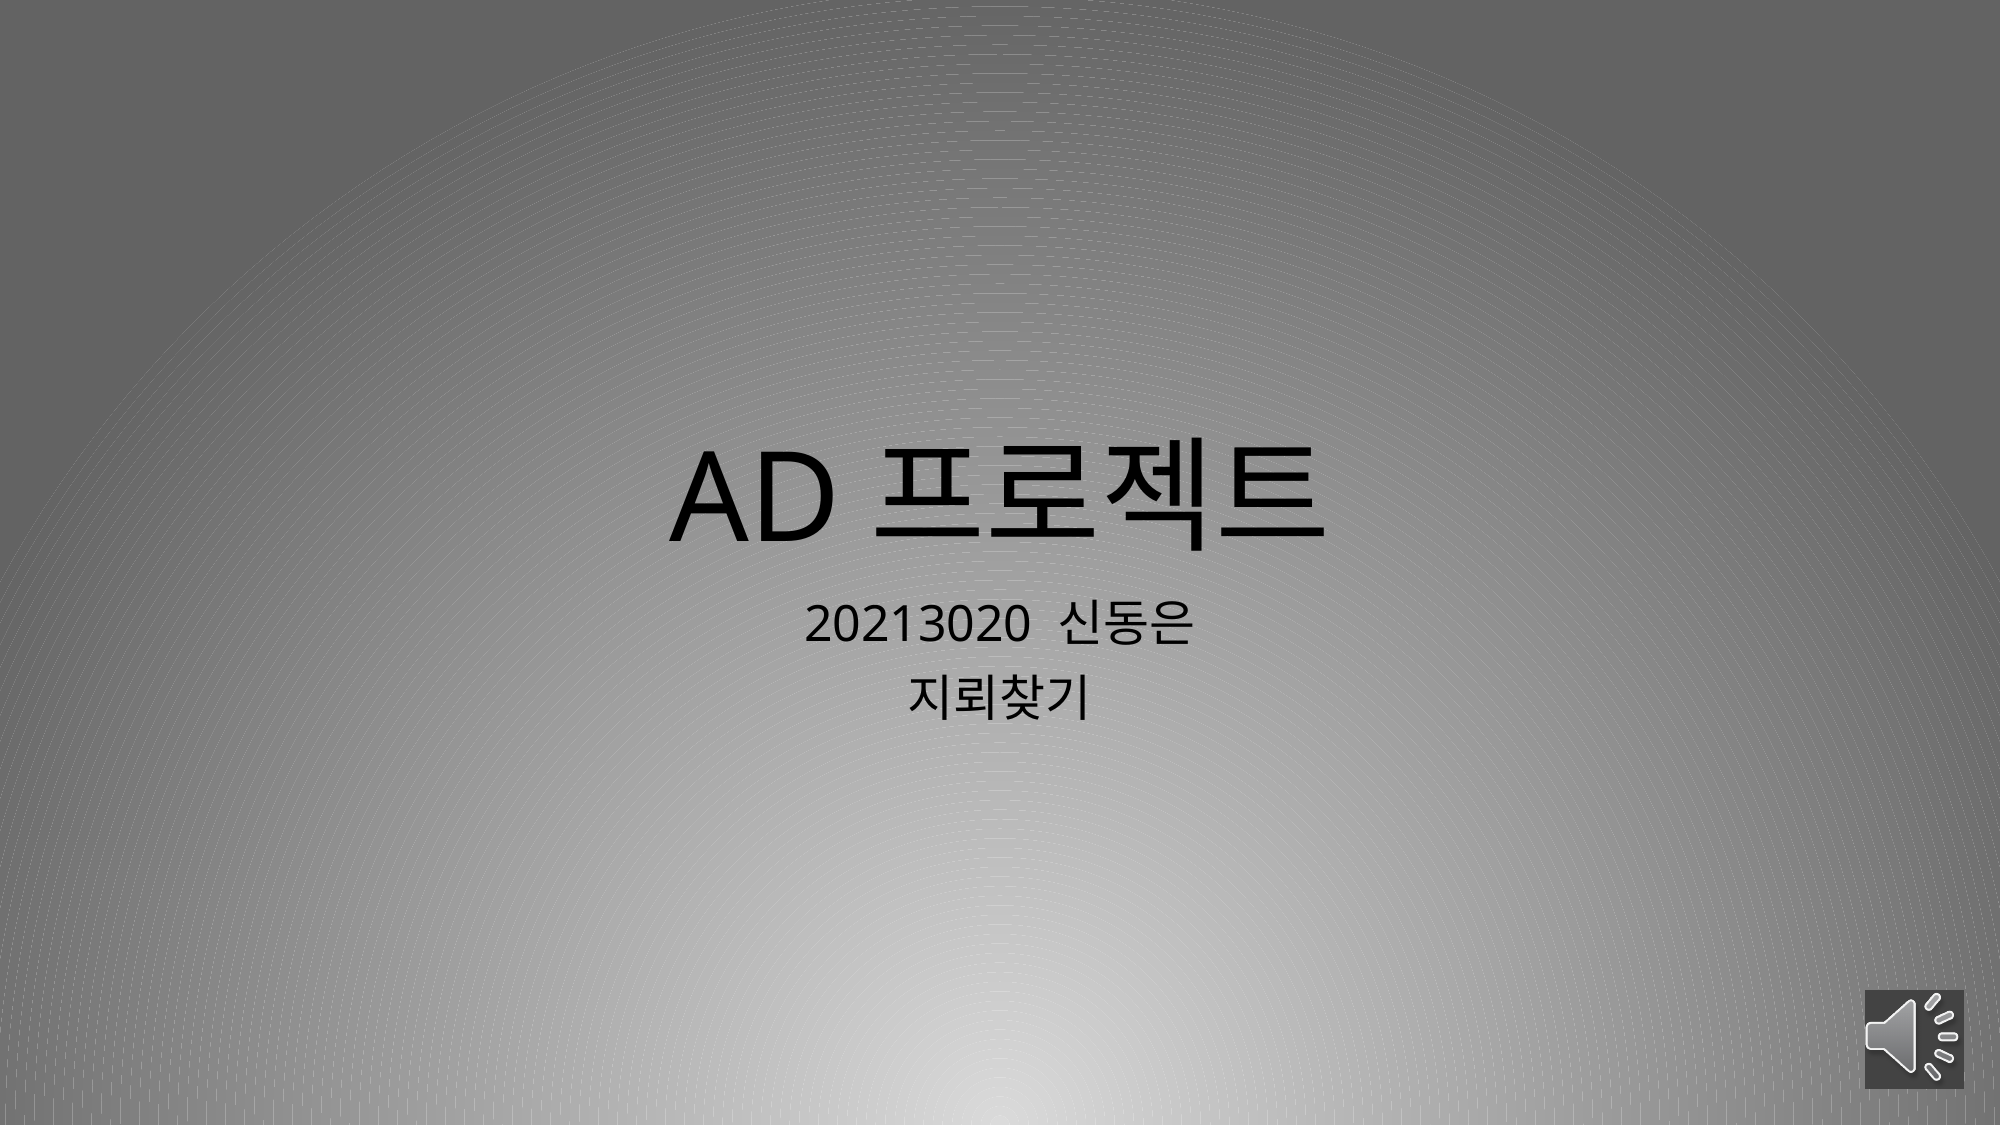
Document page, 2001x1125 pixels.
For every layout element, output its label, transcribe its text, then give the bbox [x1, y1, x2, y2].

subtitle 20213020 신동은 지뢰찾기 [249, 590, 1750, 863]
title AD프로젝트 [249, 184, 1750, 576]
picture [1864, 989, 1965, 1090]
